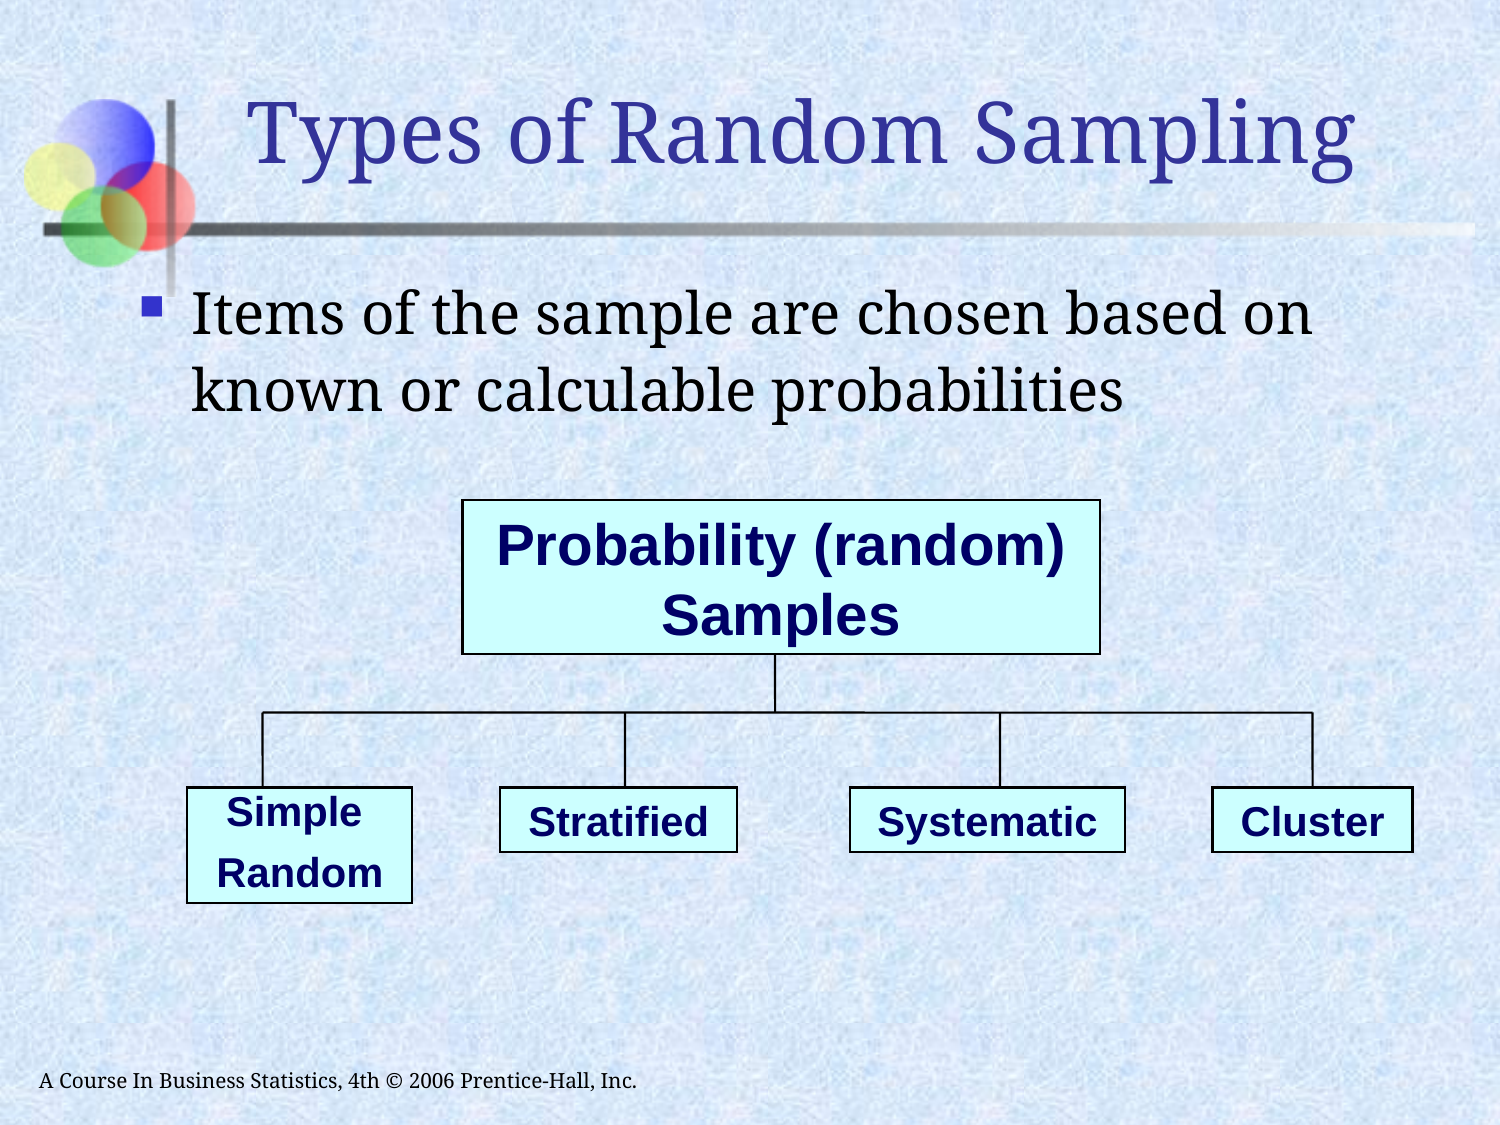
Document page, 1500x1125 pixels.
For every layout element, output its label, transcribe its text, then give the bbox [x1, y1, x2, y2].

picture [0, 0, 1500, 1125]
text_box Probability (random) Samples [462, 499, 1100, 655]
text_box Cluster [1212, 787, 1413, 852]
text_box Simple Random [187, 787, 413, 903]
list Items of the sample are chosen based on known or calculable probabilities [125, 262, 1450, 938]
footer A Course In Business Statistics, 4th © 2006 Prentice-Hall, Inc. [24, 1050, 788, 1104]
text_box Stratified [499, 787, 738, 852]
text_box Systematic [849, 787, 1125, 852]
title Types of Random Sampling [162, 62, 1441, 188]
